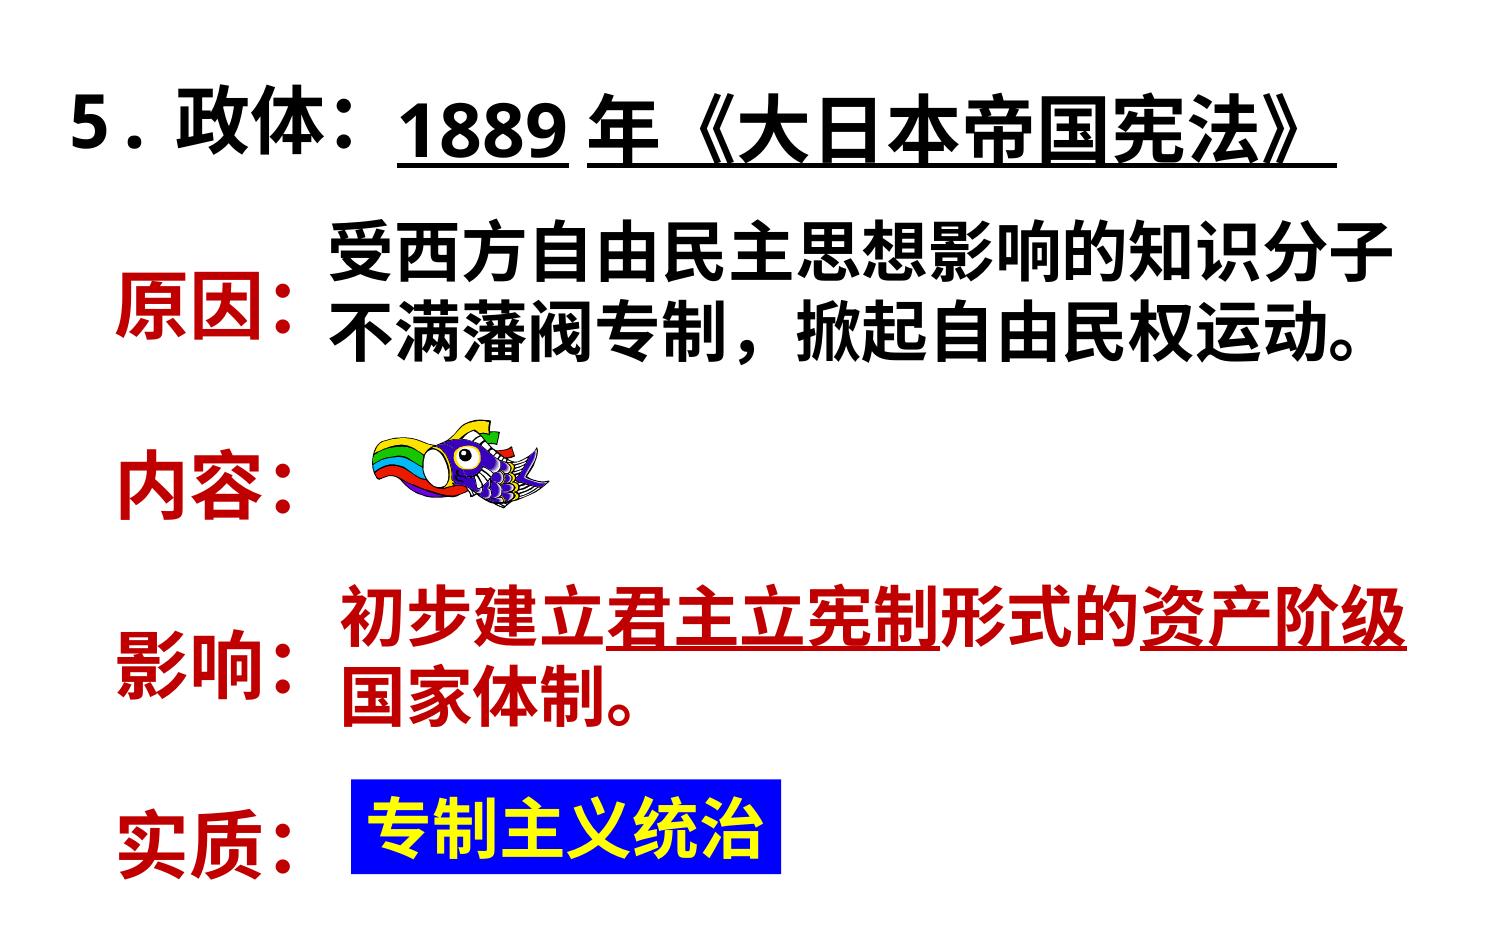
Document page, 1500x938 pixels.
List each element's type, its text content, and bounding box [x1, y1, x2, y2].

text_box 1889年《大日本帝国宪法》 [382, 74, 1352, 180]
text_box 初步建立君主立宪制形式的资产阶级国家体制。 [324, 567, 1459, 742]
text_box 专制主义统治 [351, 779, 782, 875]
text_box 原因： 内容： 影响： 实质： [100, 161, 963, 897]
picture [371, 419, 550, 509]
text_box 5.政体： [53, 66, 404, 172]
text_box 受西方自由民主思想影响的知识分子不满藩阀专制，掀起自由民权运动。 [312, 202, 1424, 378]
